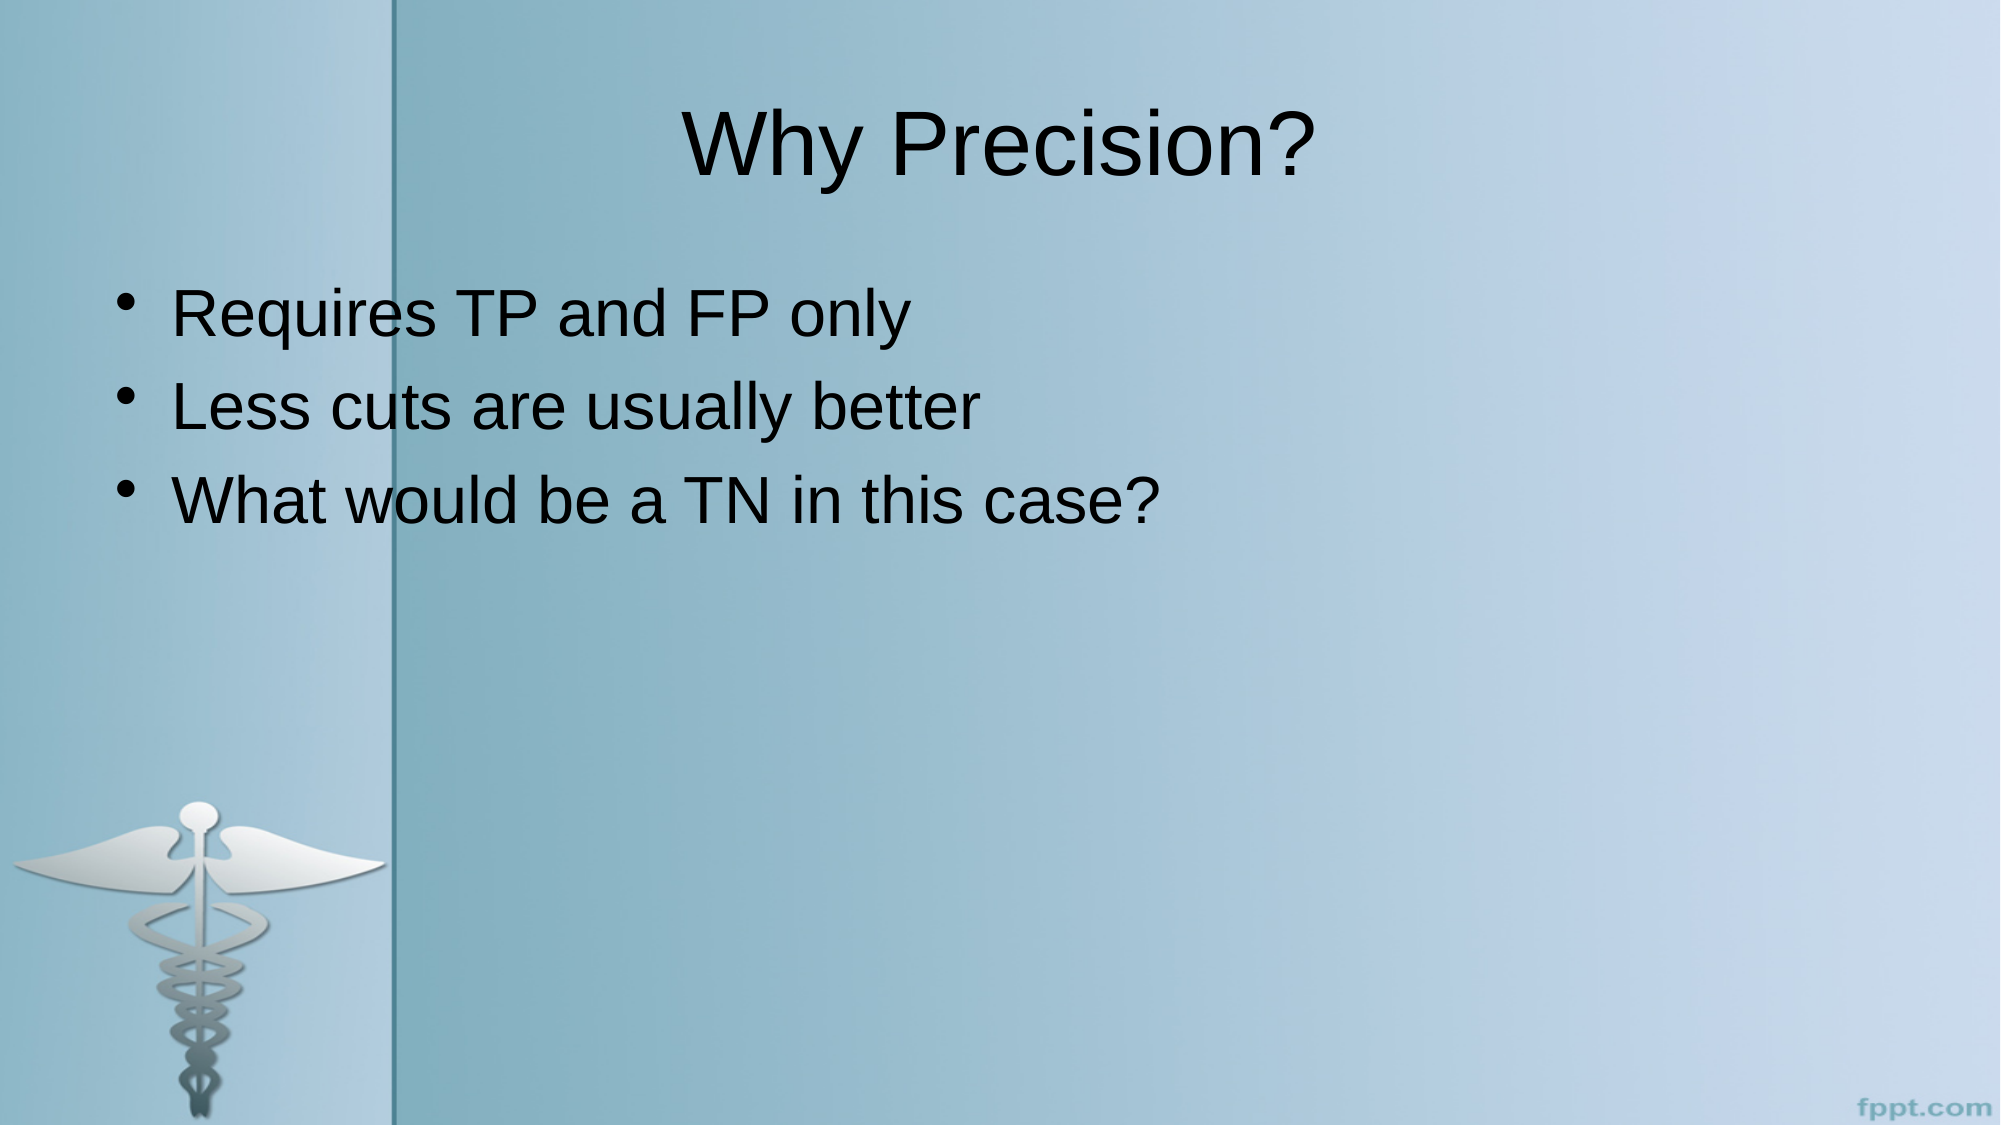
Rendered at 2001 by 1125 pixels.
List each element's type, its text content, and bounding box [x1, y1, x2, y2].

list Requires TP and FP only Less cuts are usually better What would be a TN in this case? [99, 262, 1900, 1005]
picture [0, 0, 2001, 1125]
title Why Precision? [99, 45, 1900, 233]
